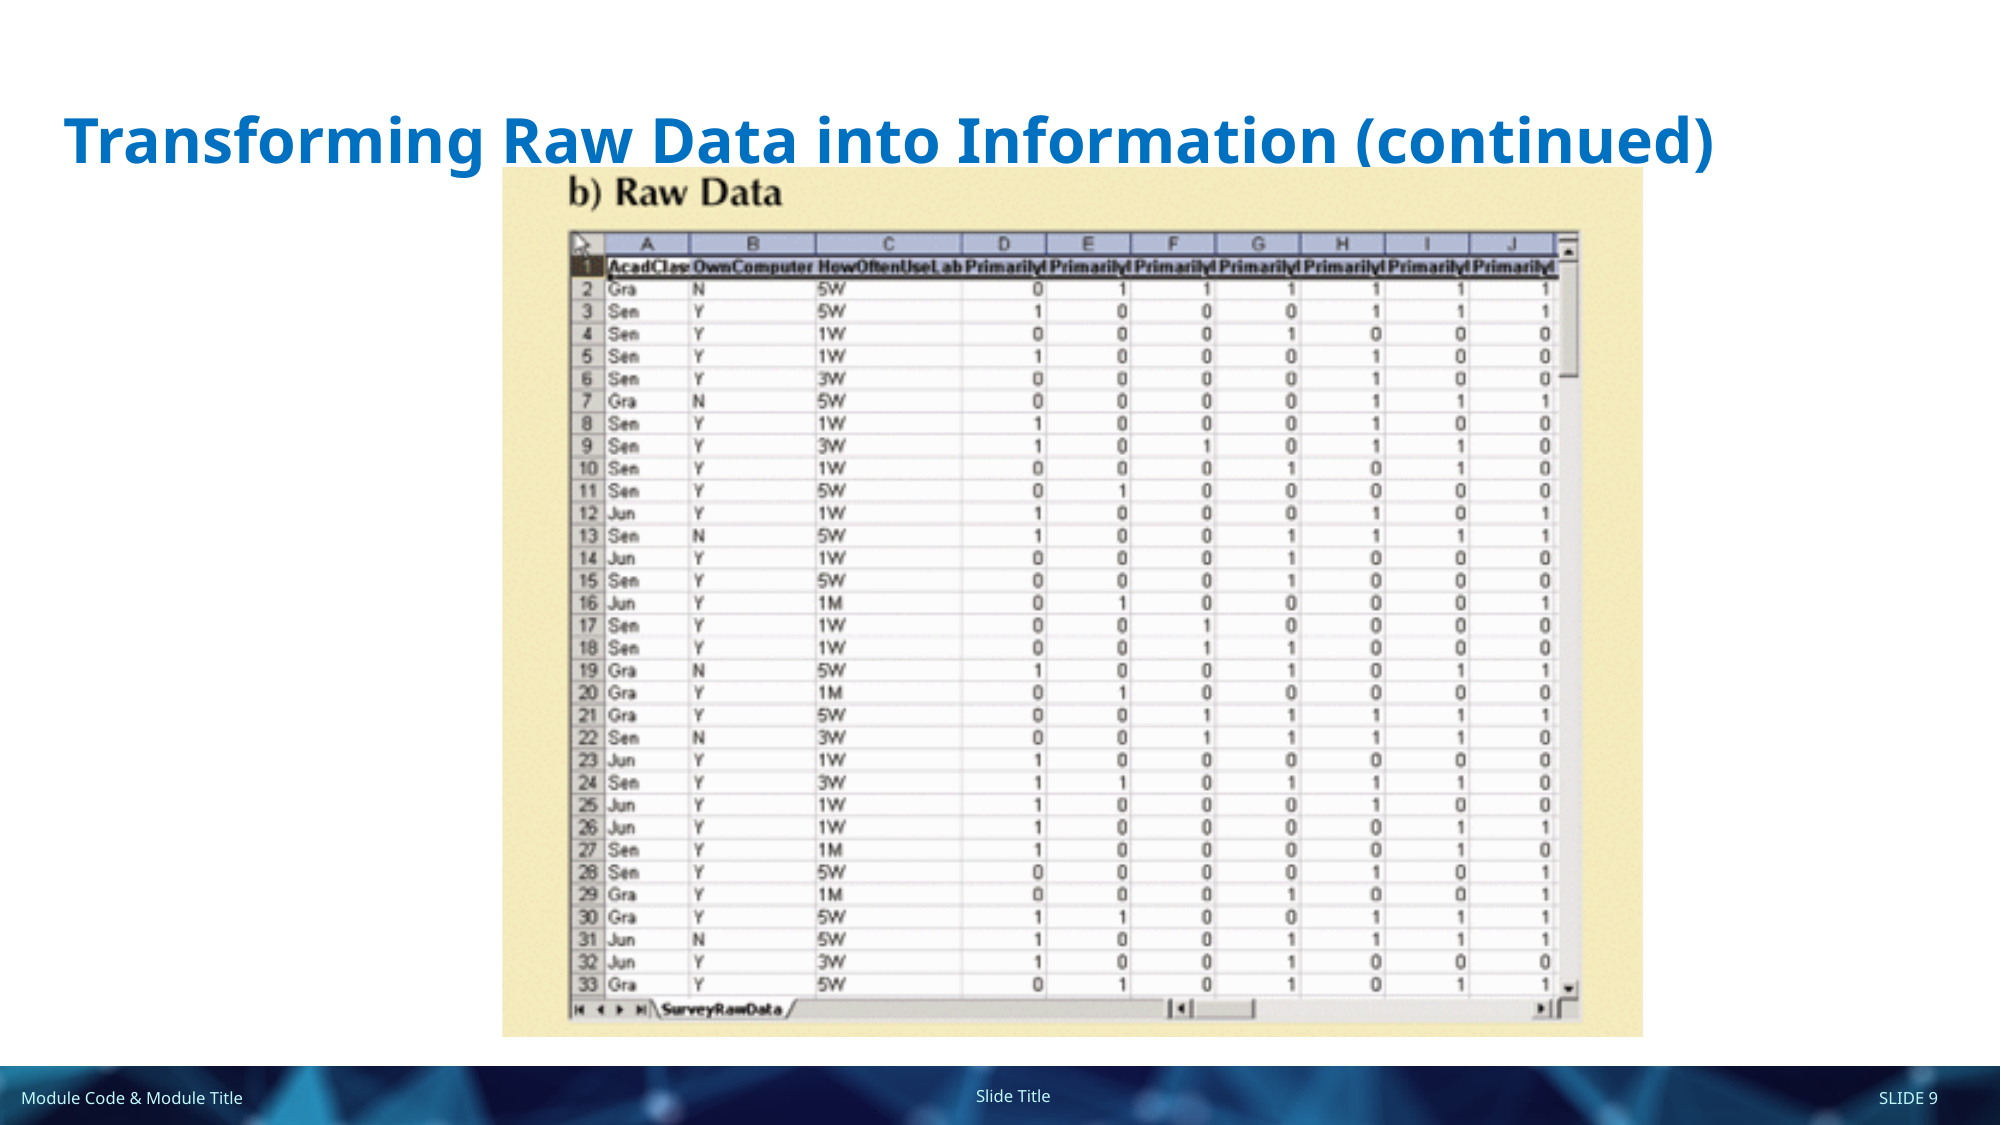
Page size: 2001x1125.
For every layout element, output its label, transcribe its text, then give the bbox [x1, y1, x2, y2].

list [502, 166, 1644, 1037]
picture [0, 1066, 2000, 1125]
title Transforming Raw Data into Information (continued) [48, 45, 1764, 233]
